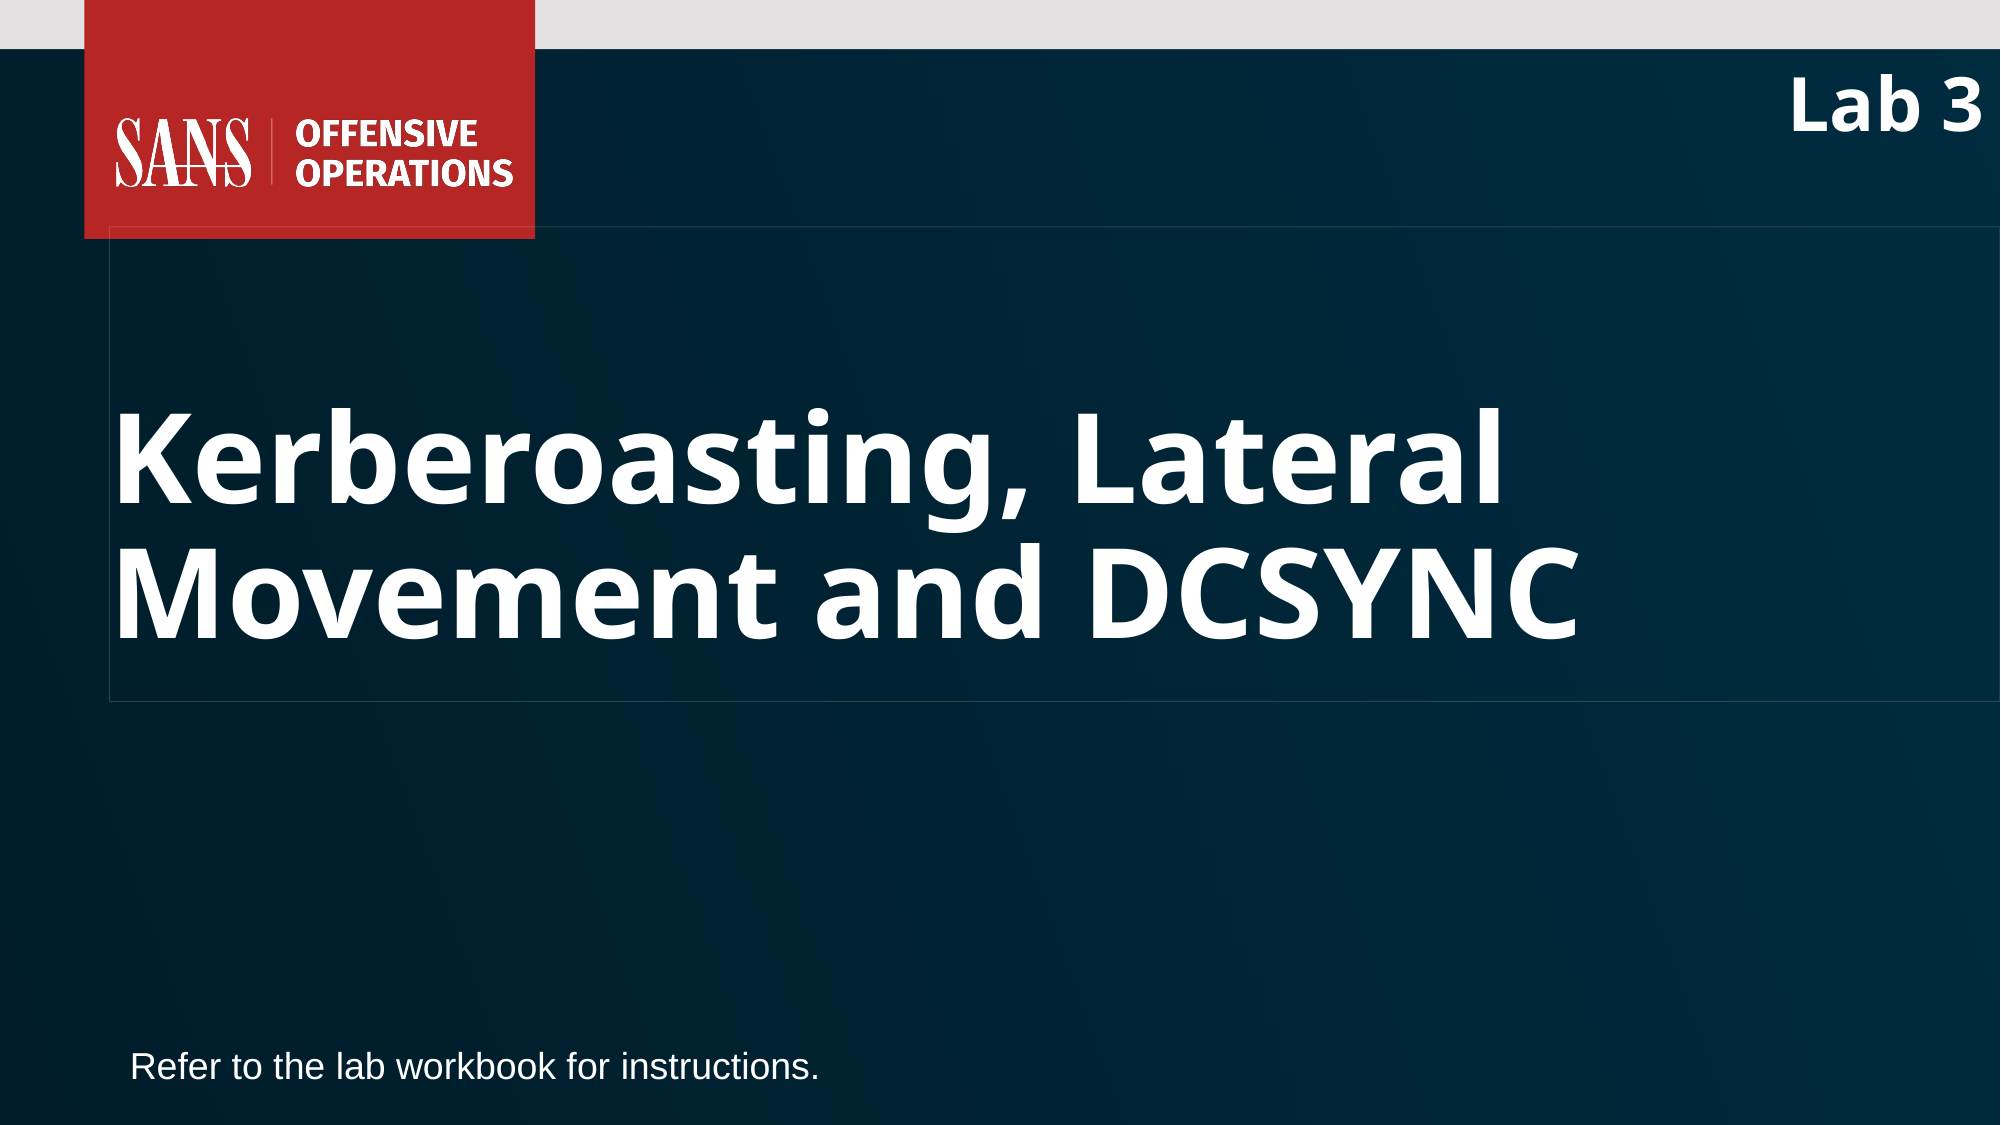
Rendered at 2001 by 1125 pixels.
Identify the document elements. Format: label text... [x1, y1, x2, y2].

picture [115, 118, 252, 187]
picture [296, 119, 513, 187]
list Lab 3 [1462, 49, 2000, 158]
title Kerberoasting, Lateral Movement and DCSYNC [109, 226, 2000, 702]
